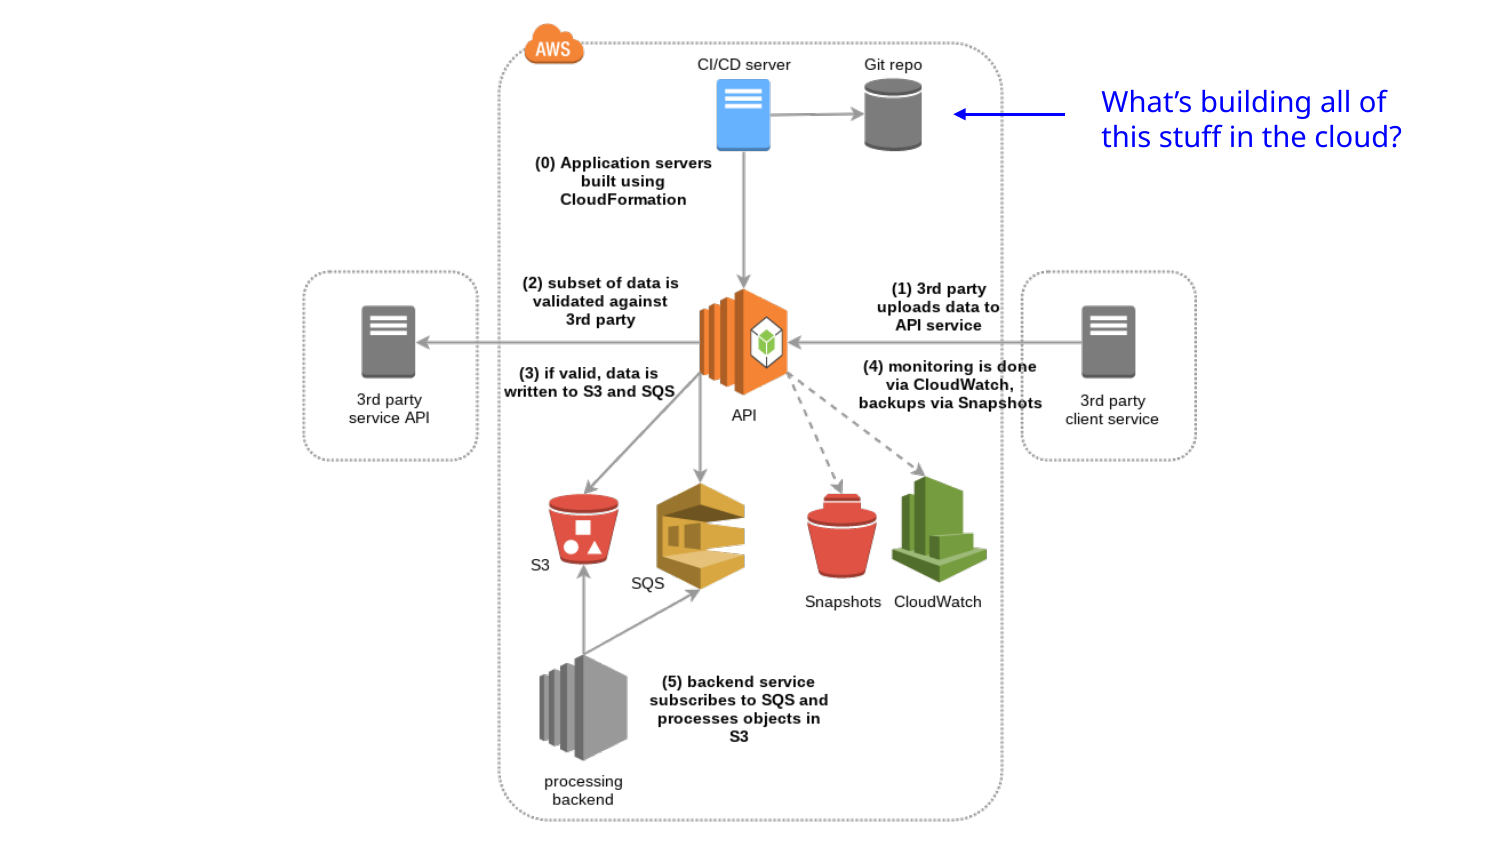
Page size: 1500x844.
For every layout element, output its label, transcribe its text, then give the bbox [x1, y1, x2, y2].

text_box What’s building all of this stuff in the cloud? [1202, 68, 1452, 152]
picture [302, 21, 1198, 822]
